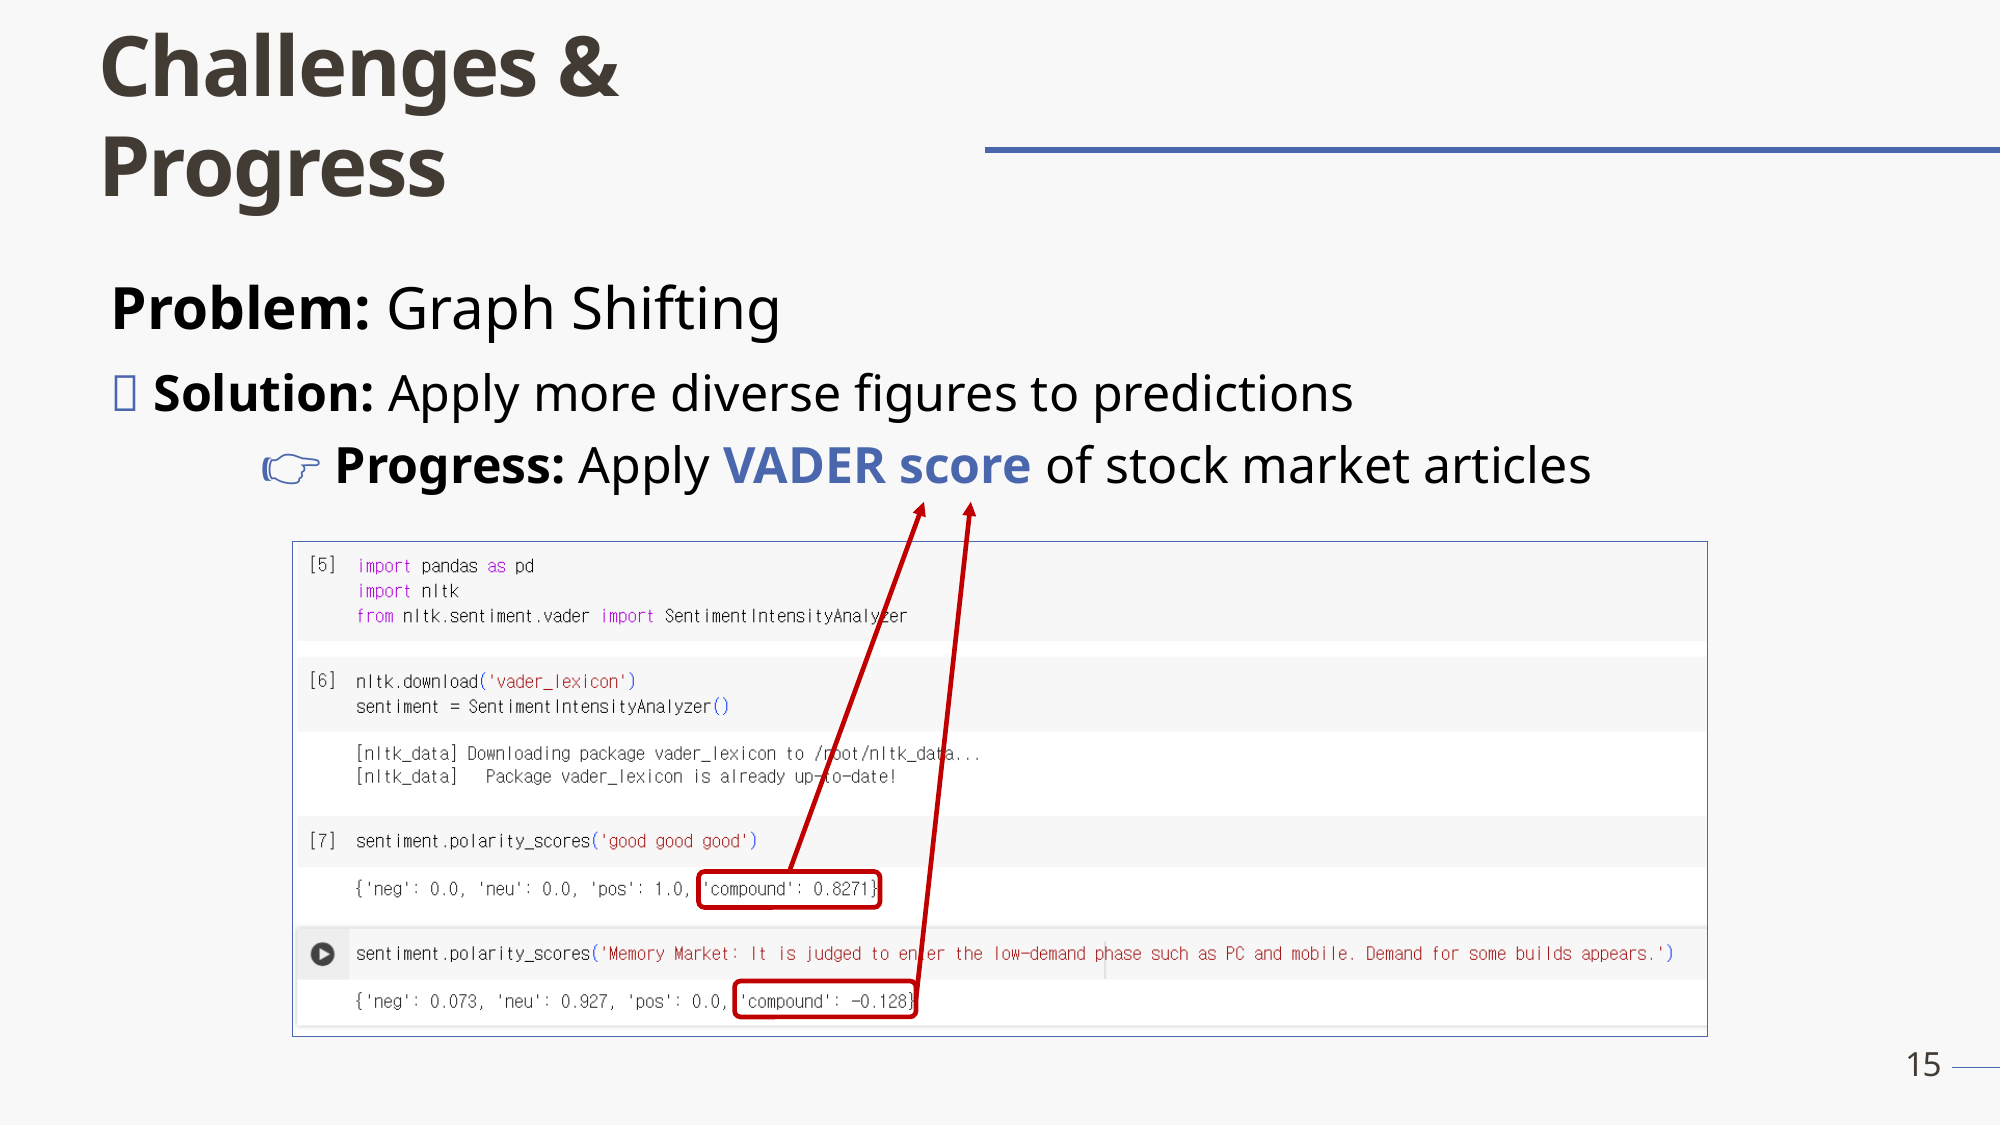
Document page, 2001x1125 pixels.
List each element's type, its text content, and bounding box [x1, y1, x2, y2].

text_box Challenges & Progress [83, 5, 985, 221]
slide_number 15 [1821, 1036, 1957, 1097]
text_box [789, 501, 916, 872]
text_box Problem: Graph Shifting [95, 249, 1905, 342]
picture [292, 540, 1708, 1037]
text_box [916, 501, 971, 1000]
text_box 💡 Solution: Apply more diverse figures to predictions 👉 Progress: Apply VADER score of stock market articles [95, 342, 1905, 502]
